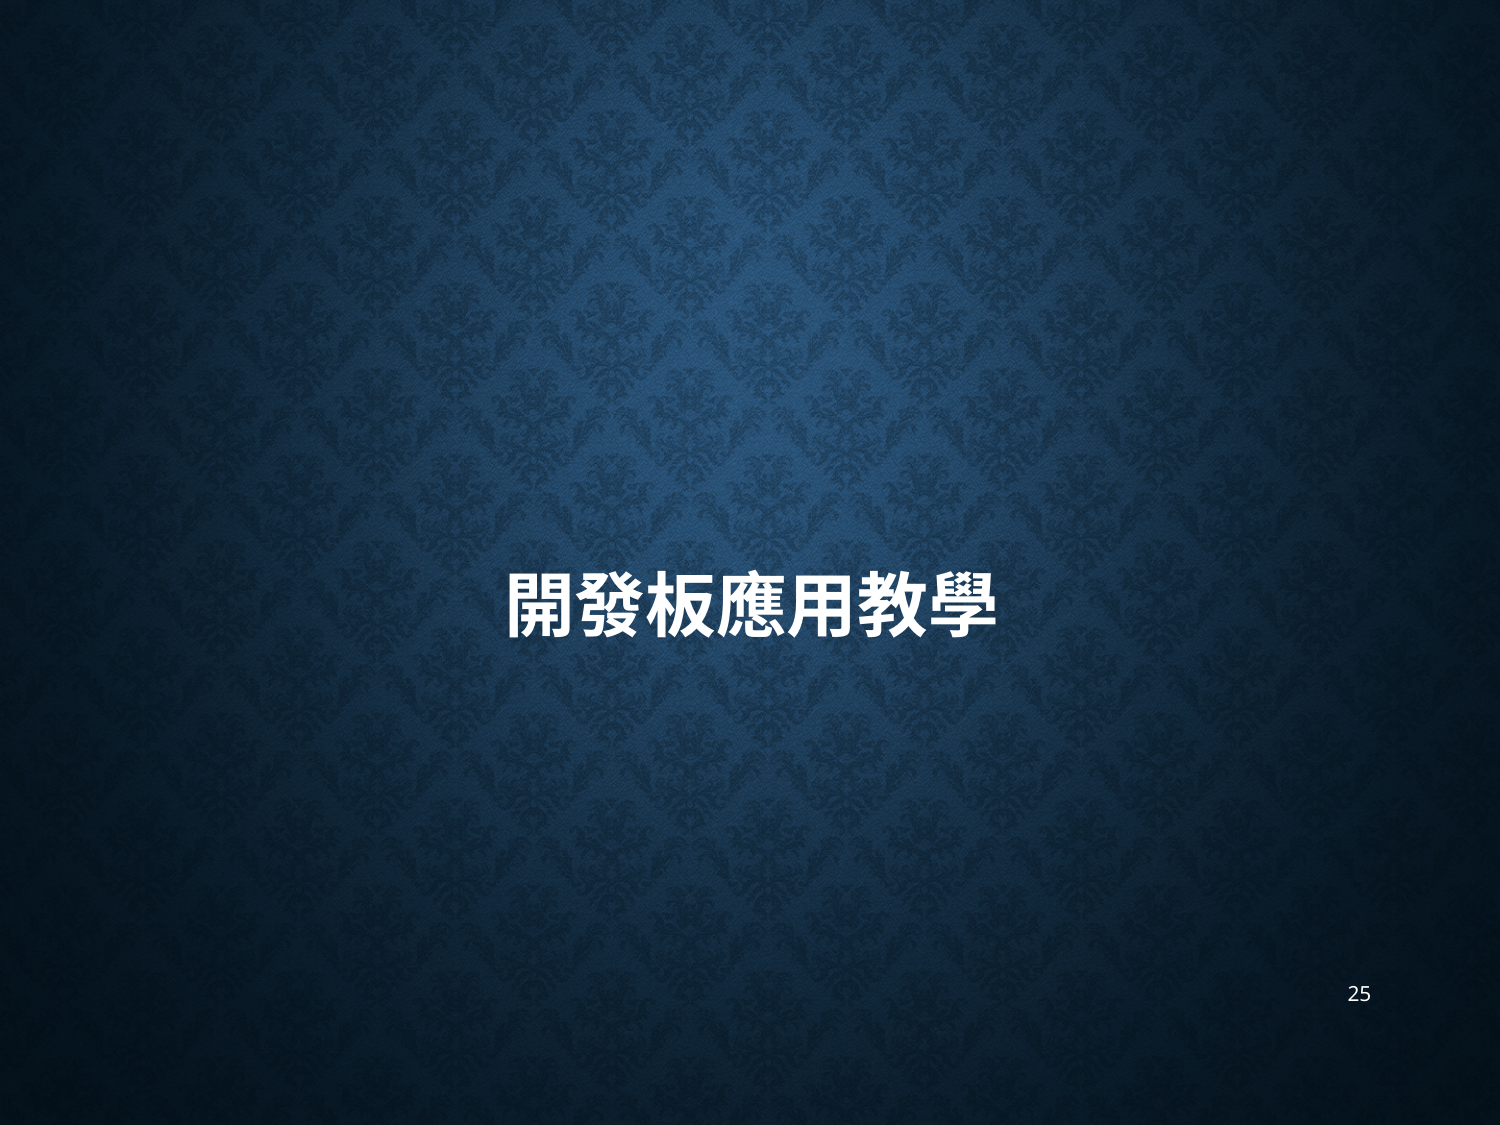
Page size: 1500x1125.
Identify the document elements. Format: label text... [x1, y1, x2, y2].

slide_number 25 [1293, 965, 1387, 1025]
title 開發板應用教學 [76, 515, 1427, 703]
